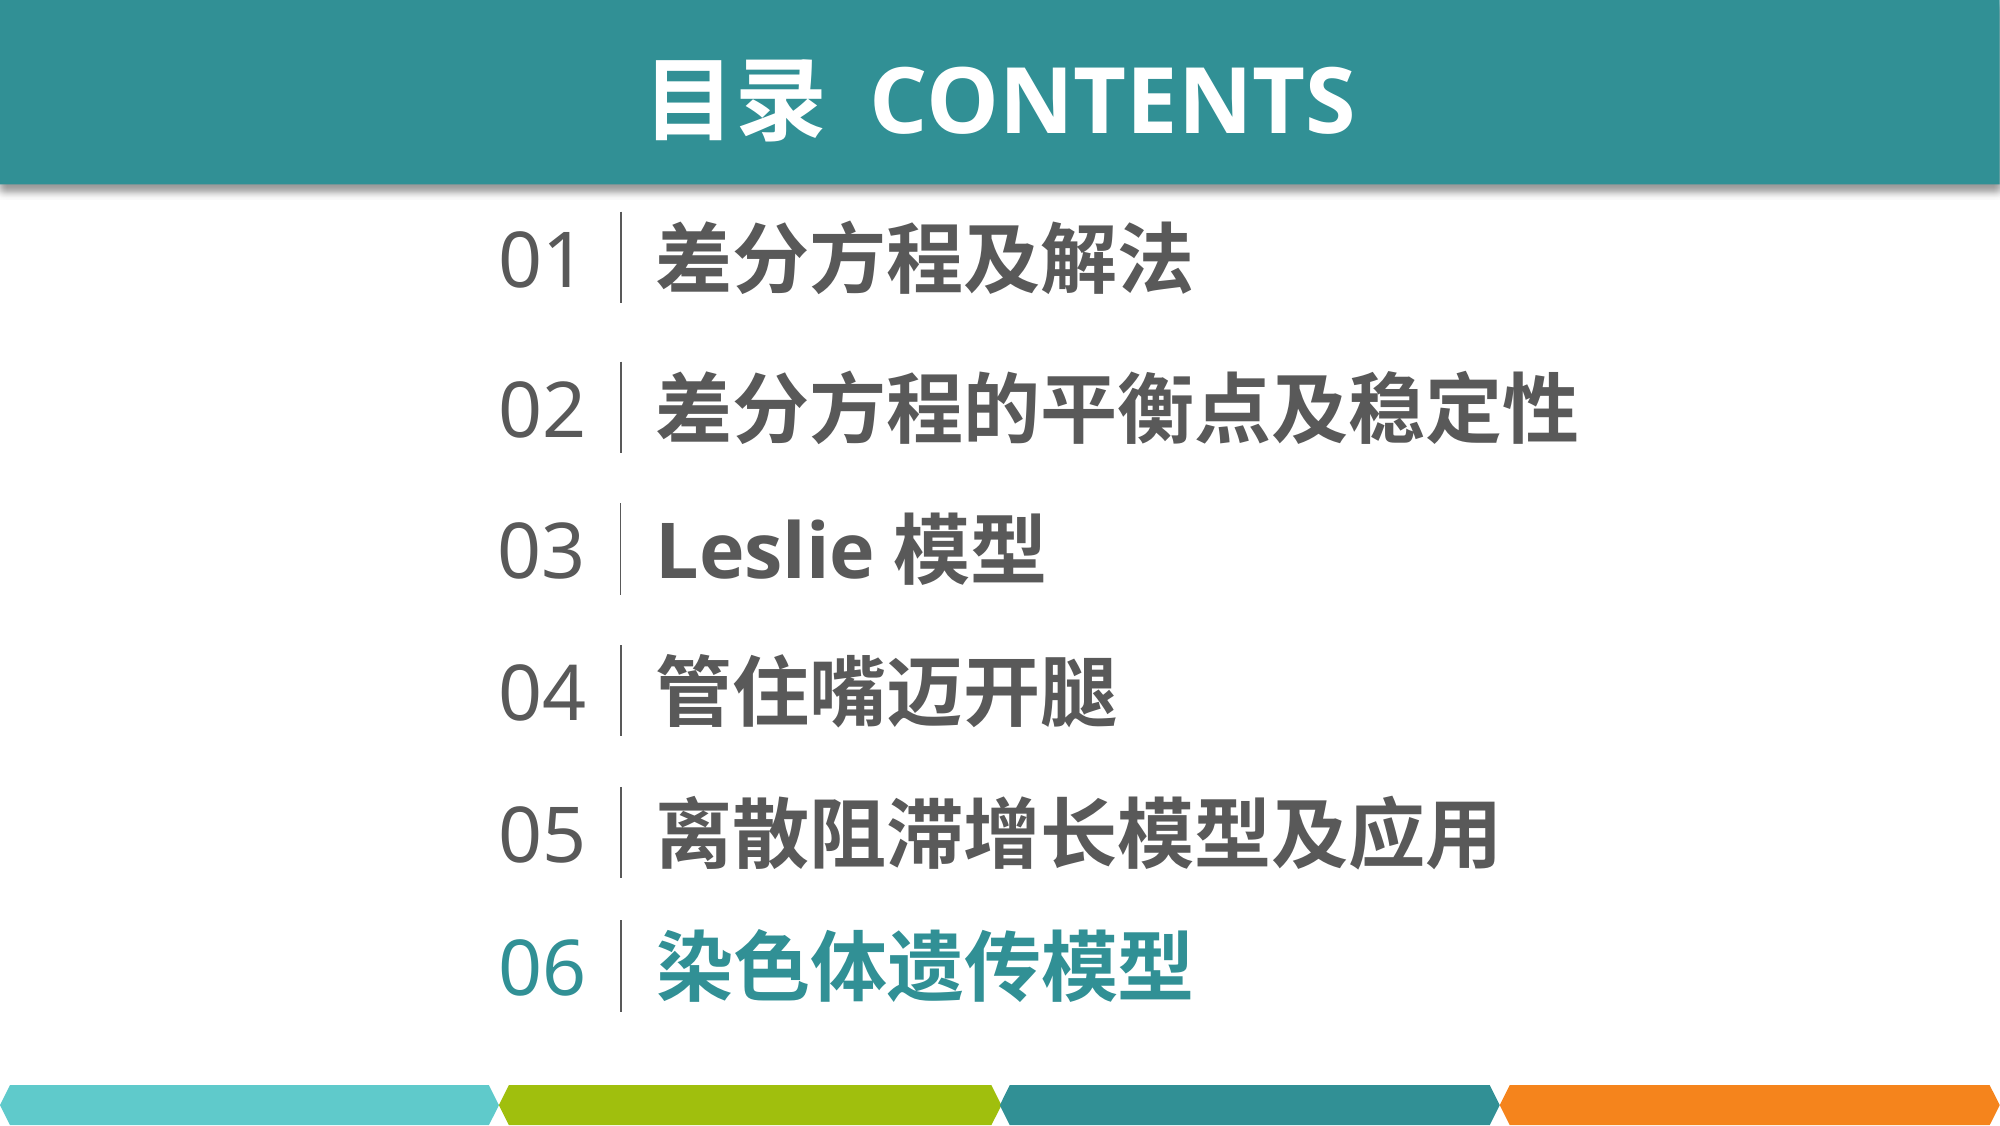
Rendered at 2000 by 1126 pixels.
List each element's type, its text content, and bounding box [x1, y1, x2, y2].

text_box Leslie模型 [635, 491, 1661, 605]
text_box 04 [476, 633, 608, 746]
text_box 差分方程的平衡点及稳定性 [635, 349, 1922, 463]
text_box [0, 1084, 2000, 1126]
text_box 03 [476, 491, 608, 605]
text_box 02 [476, 349, 608, 463]
text_box 管住嘴迈开腿 [635, 633, 1662, 746]
text_box 目录 CONTENTS [628, 34, 1372, 160]
text_box 差分方程及解法 [635, 200, 1744, 313]
text_box 01 [476, 200, 608, 313]
text_box 06 [476, 908, 609, 1022]
text_box [0, 0, 2000, 185]
text_box 05 [476, 775, 608, 888]
text_box 染色体遗传模型 [636, 908, 1662, 1022]
text_box 离散阻滞增长模型及应用 [635, 775, 1662, 888]
